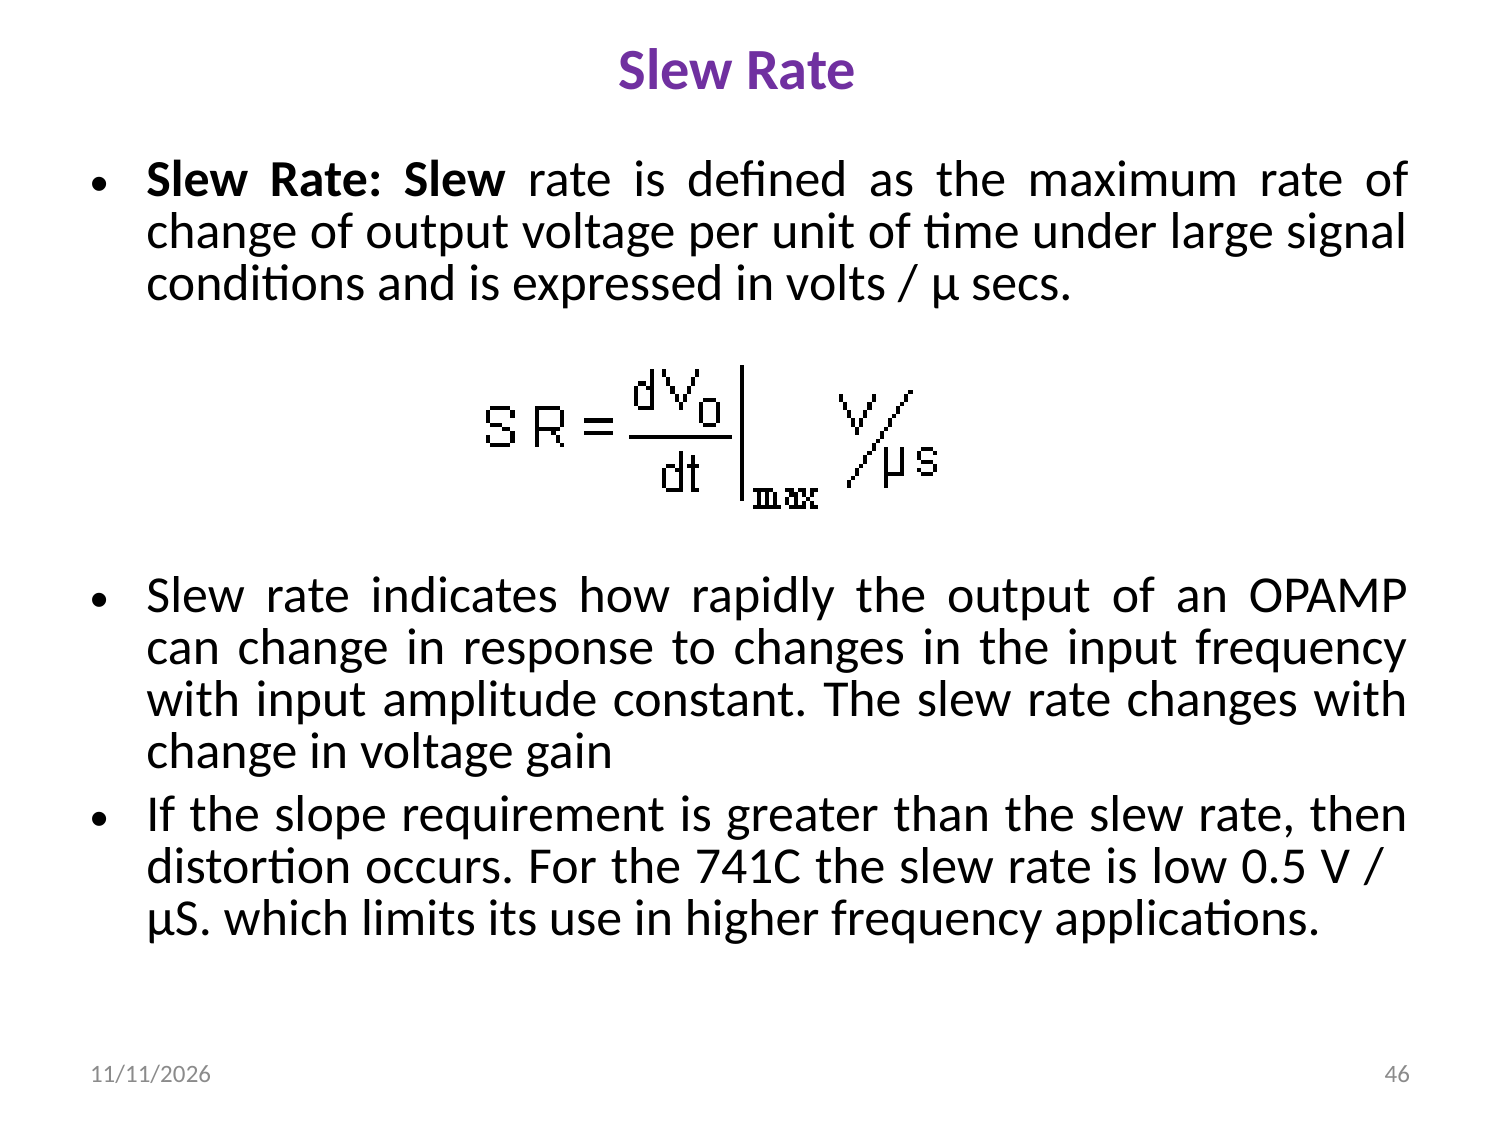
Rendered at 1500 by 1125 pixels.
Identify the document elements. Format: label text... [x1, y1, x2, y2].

title Slew Rate [62, 0, 1413, 150]
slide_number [75, 1042, 425, 1103]
slide_number 46 [1074, 1042, 1425, 1103]
list Slew Rate: Slew rate is defined as the maximum rate of change of output voltage per unit of time under large signal conditions and is expressed in volts / µ secs. Slew rate indicates how rapidly the output of an OPAMP can change in response to changes in the input frequency with input amplitude constant. The slew rate changes with change in voltage gain If the slope requirement is greater than the slew rate, then distortion occurs. For the 741C the slew rate is low 0.5 V / µS. which limits its use in higher frequency applications. [75, 149, 1425, 1005]
picture [474, 349, 950, 531]
